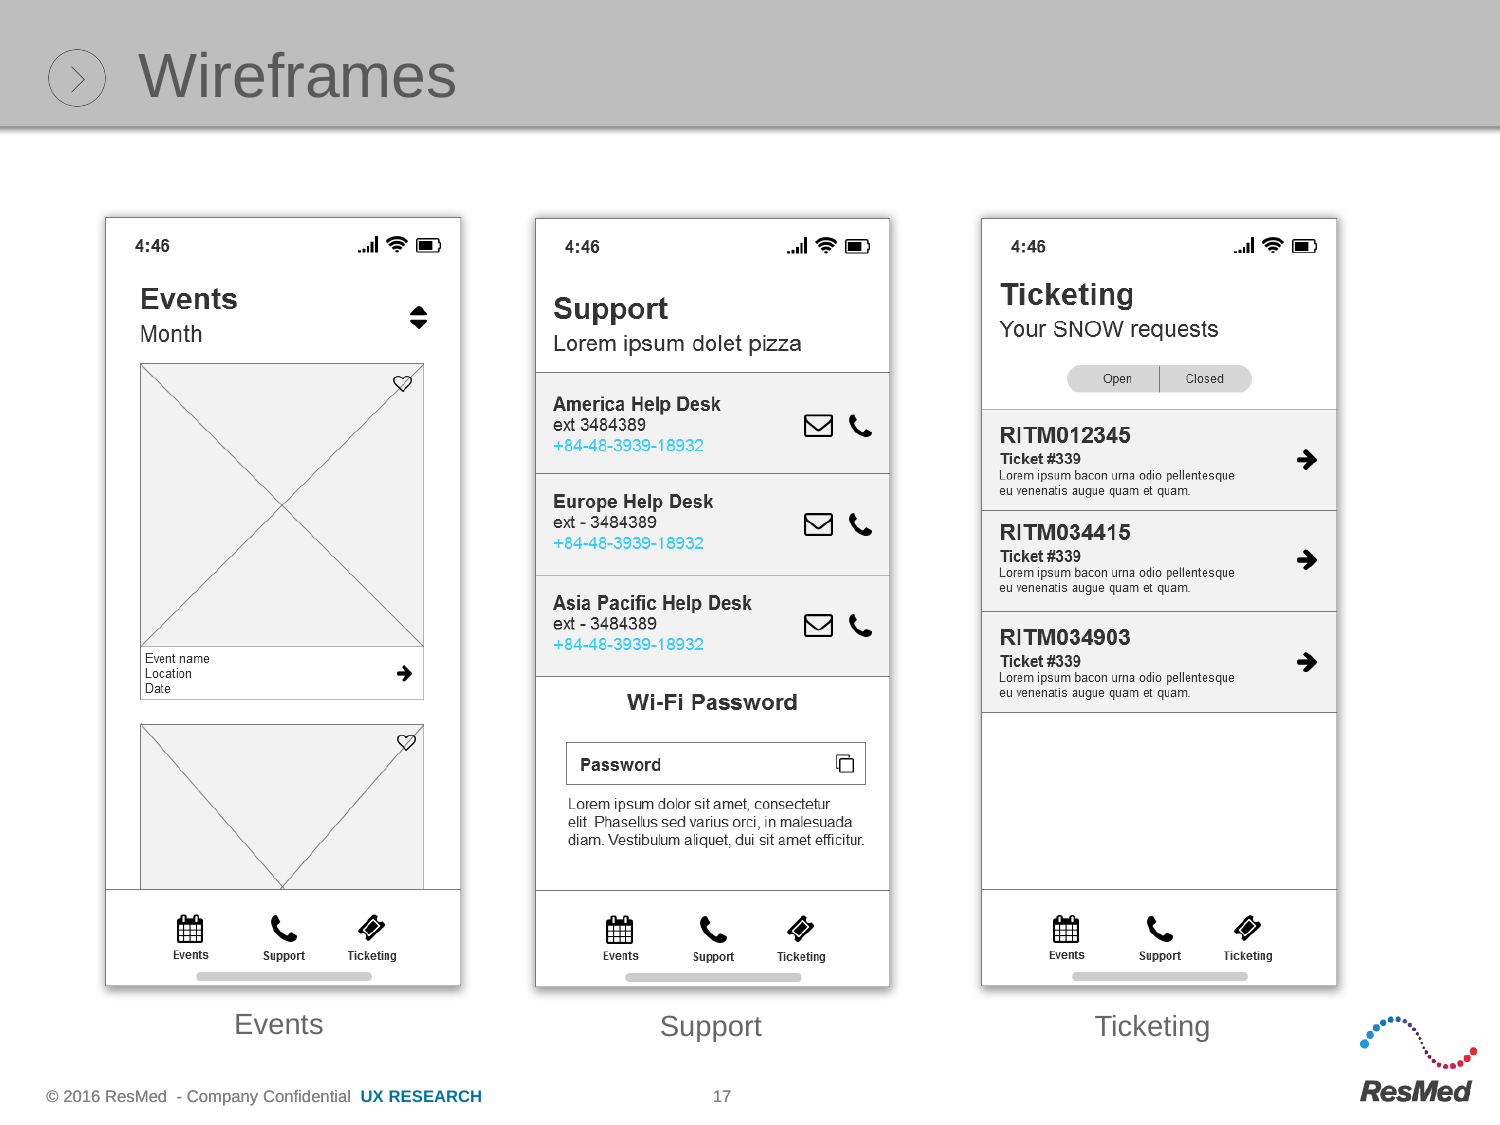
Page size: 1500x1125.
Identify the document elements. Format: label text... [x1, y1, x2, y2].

picture [105, 217, 461, 987]
text_box Ticketing [1079, 1000, 1227, 1120]
text_box Events [219, 998, 358, 1118]
picture [981, 217, 1337, 986]
picture [535, 218, 891, 987]
list Wireframes [123, 27, 1477, 126]
picture [48, 49, 106, 107]
picture [1360, 1016, 1477, 1102]
text_box UX RESEARCH [345, 1078, 536, 1113]
text_box Support [645, 1000, 793, 1120]
